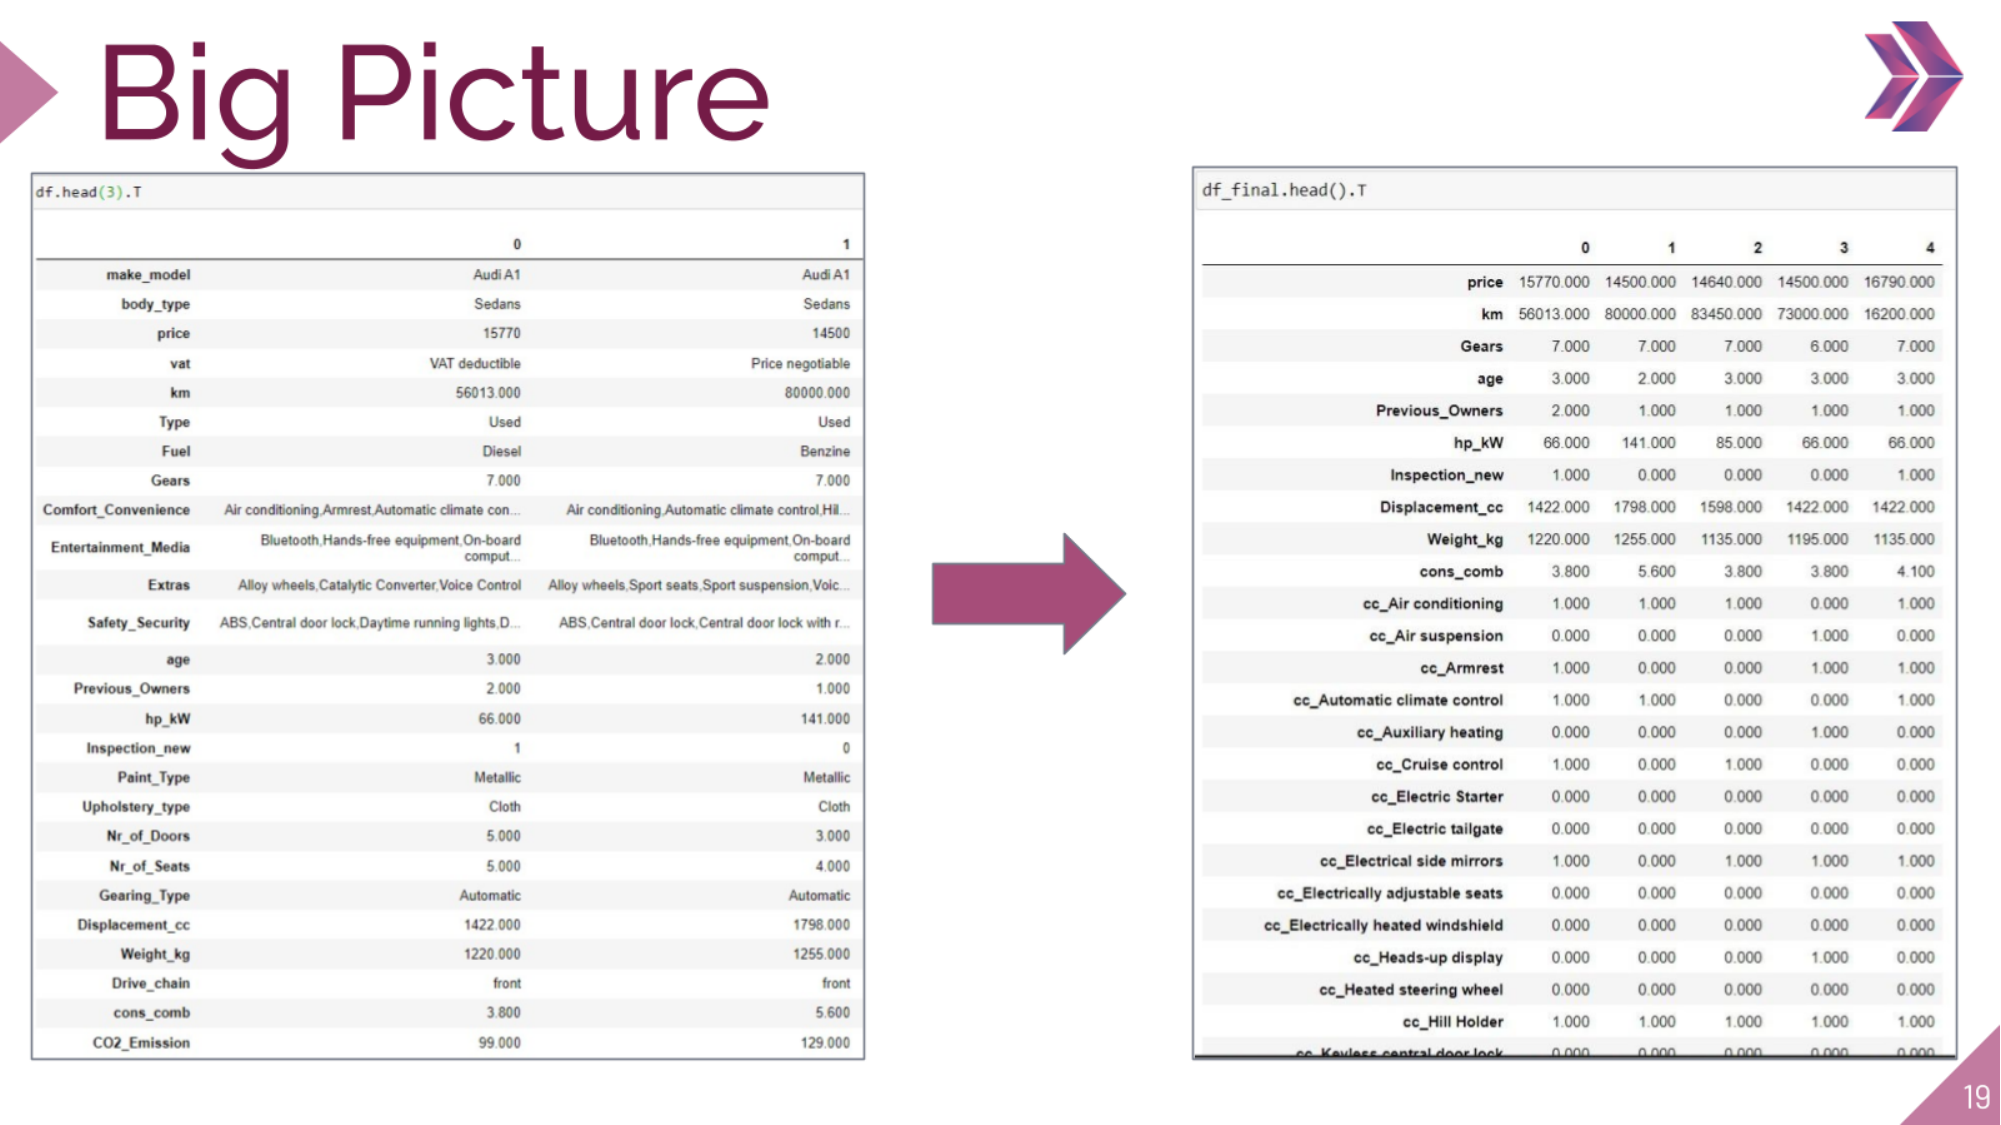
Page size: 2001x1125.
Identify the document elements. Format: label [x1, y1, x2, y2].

list [0, 0, 2000, 1125]
